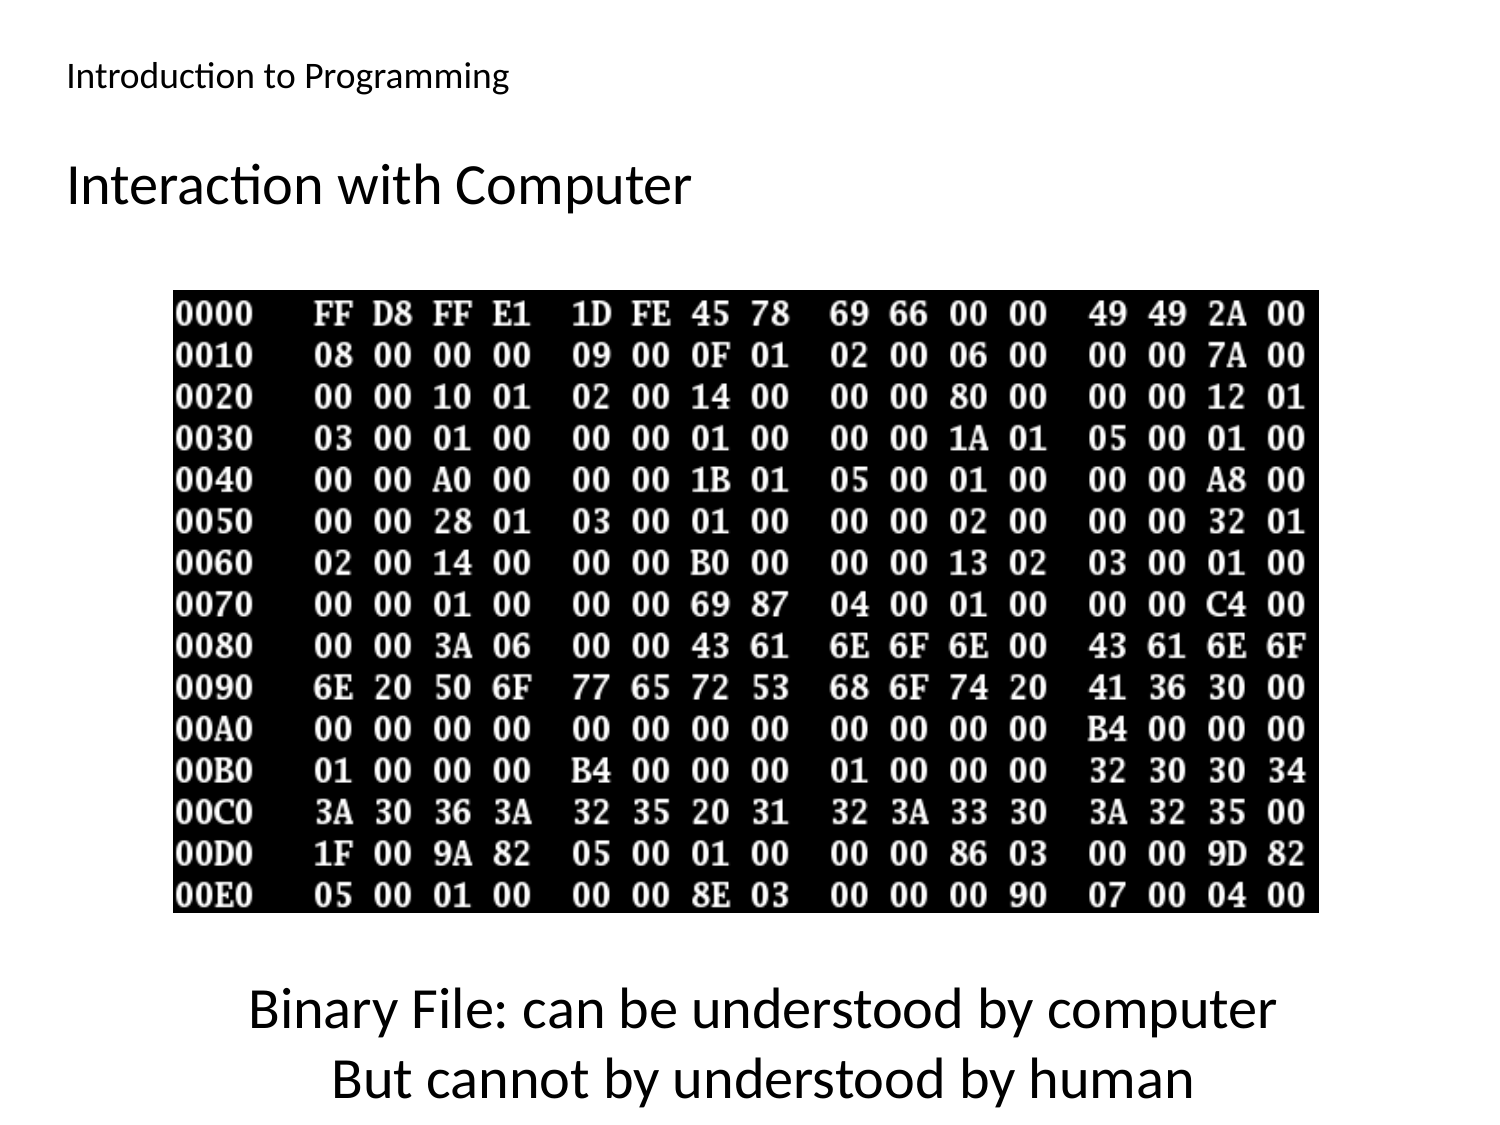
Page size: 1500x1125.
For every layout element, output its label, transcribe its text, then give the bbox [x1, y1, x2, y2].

text_box Interaction with Computer [51, 138, 1380, 364]
text_box Binary File: can be understood by computer But cannot by understood by human [208, 963, 1319, 1118]
picture [172, 290, 1319, 913]
text_box Introduction to Programming [51, 43, 533, 103]
